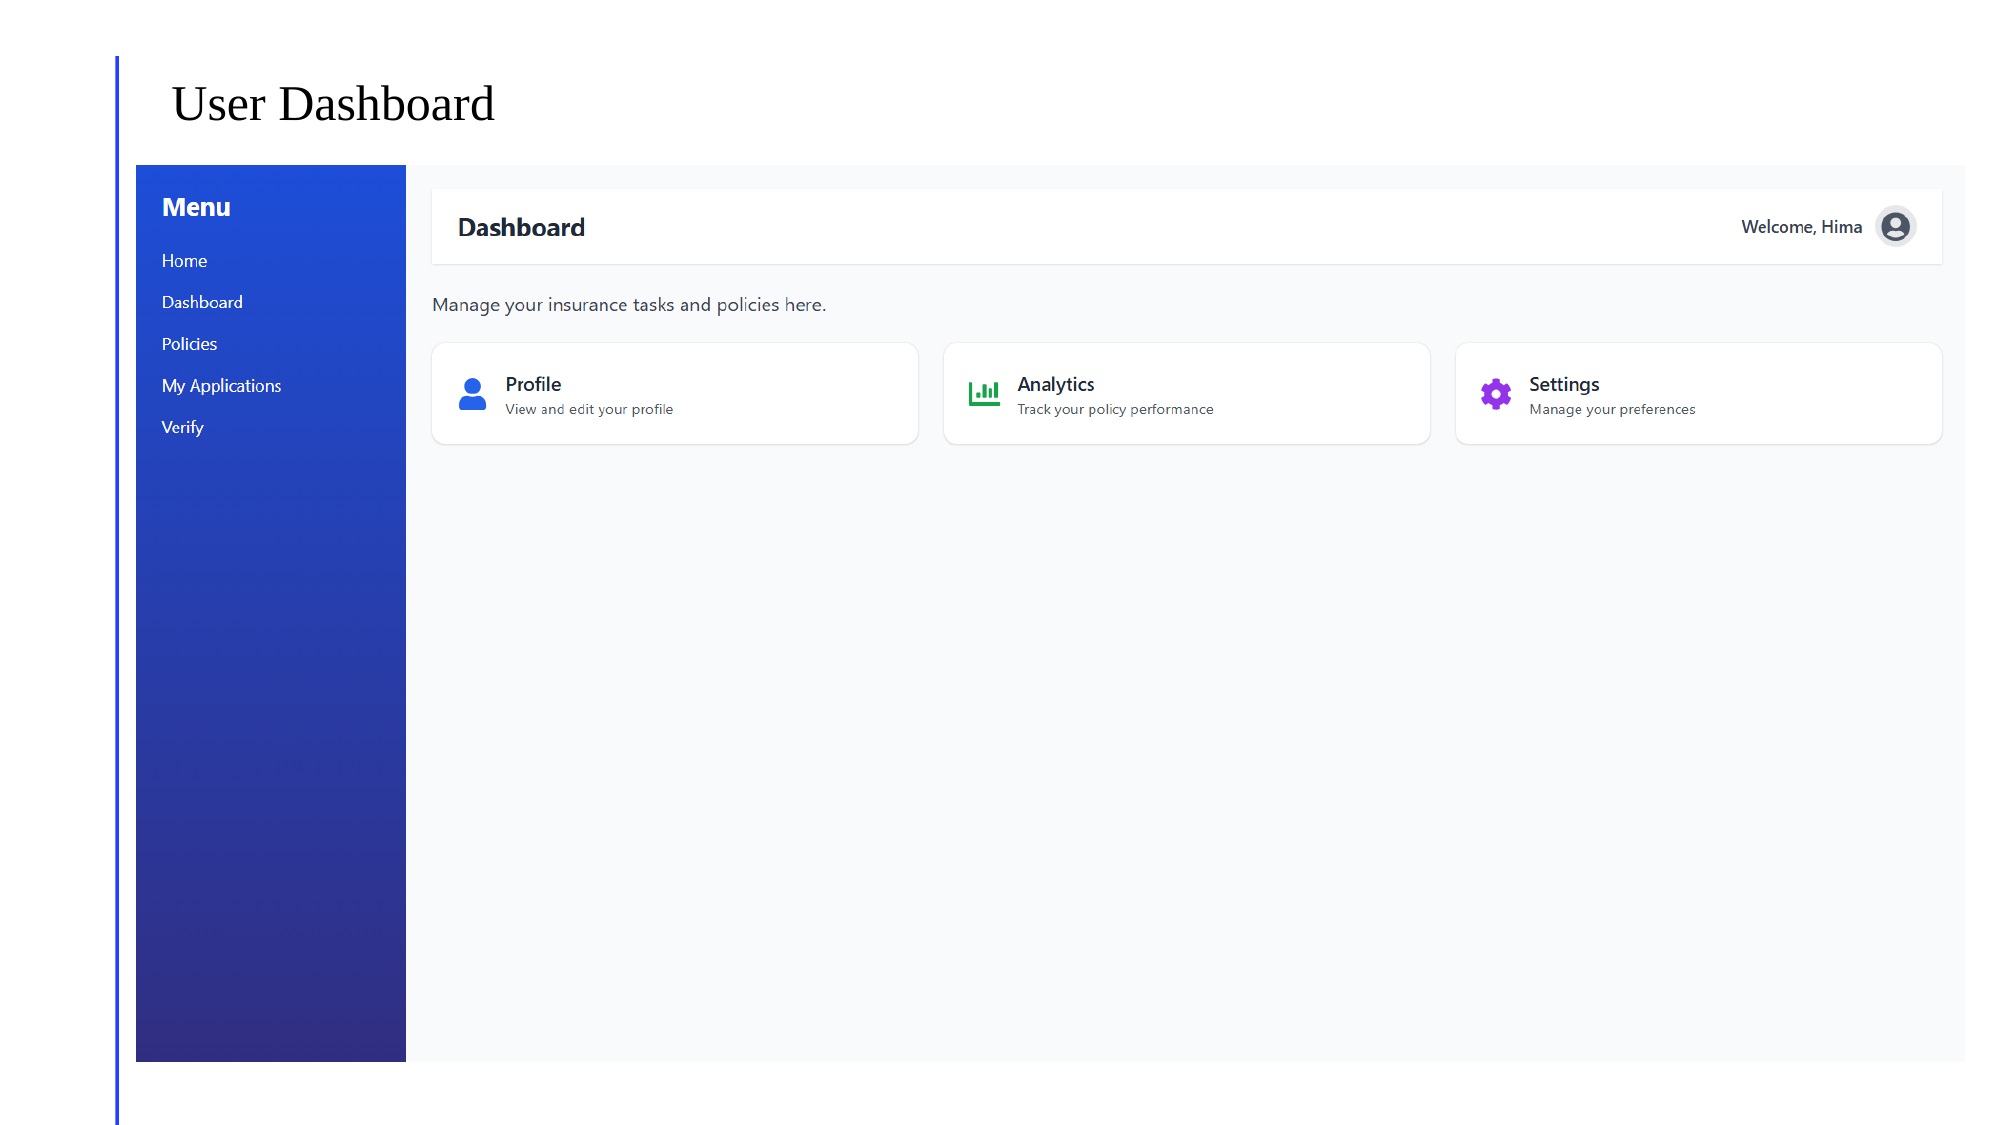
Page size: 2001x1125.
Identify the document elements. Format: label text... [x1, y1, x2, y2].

picture [136, 165, 1965, 1062]
text_box User Dashboard [156, 63, 672, 138]
